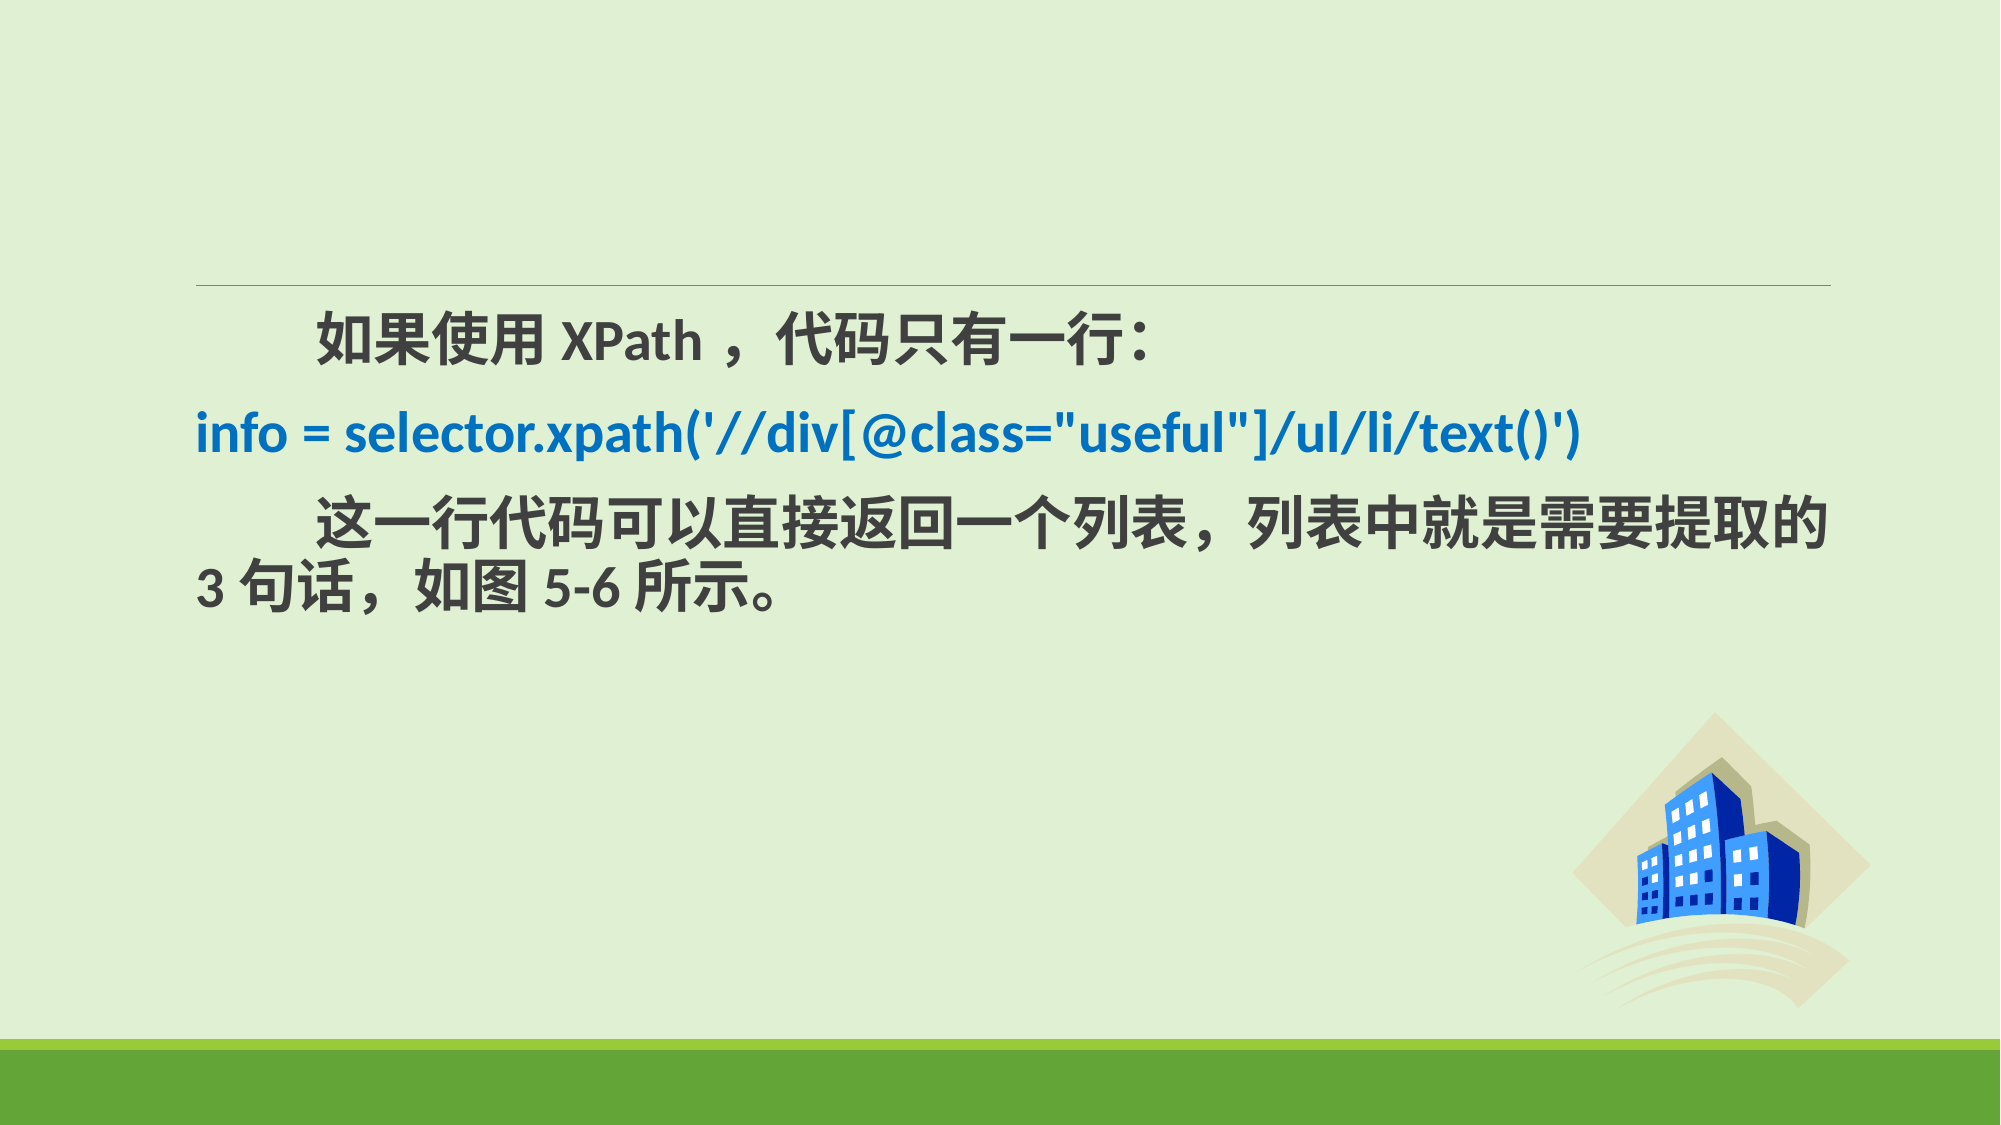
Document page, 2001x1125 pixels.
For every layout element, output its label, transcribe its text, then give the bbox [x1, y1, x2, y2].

list 如果使用XPath，代码只有一行： info = selector.xpath('//div[@class="useful"]/ul/li/text()') 这一行代码可以直接返回一个列表，列表中就是需要提取的3句话，如图5-6所示。 [180, 302, 1830, 963]
picture [1571, 711, 1872, 1010]
